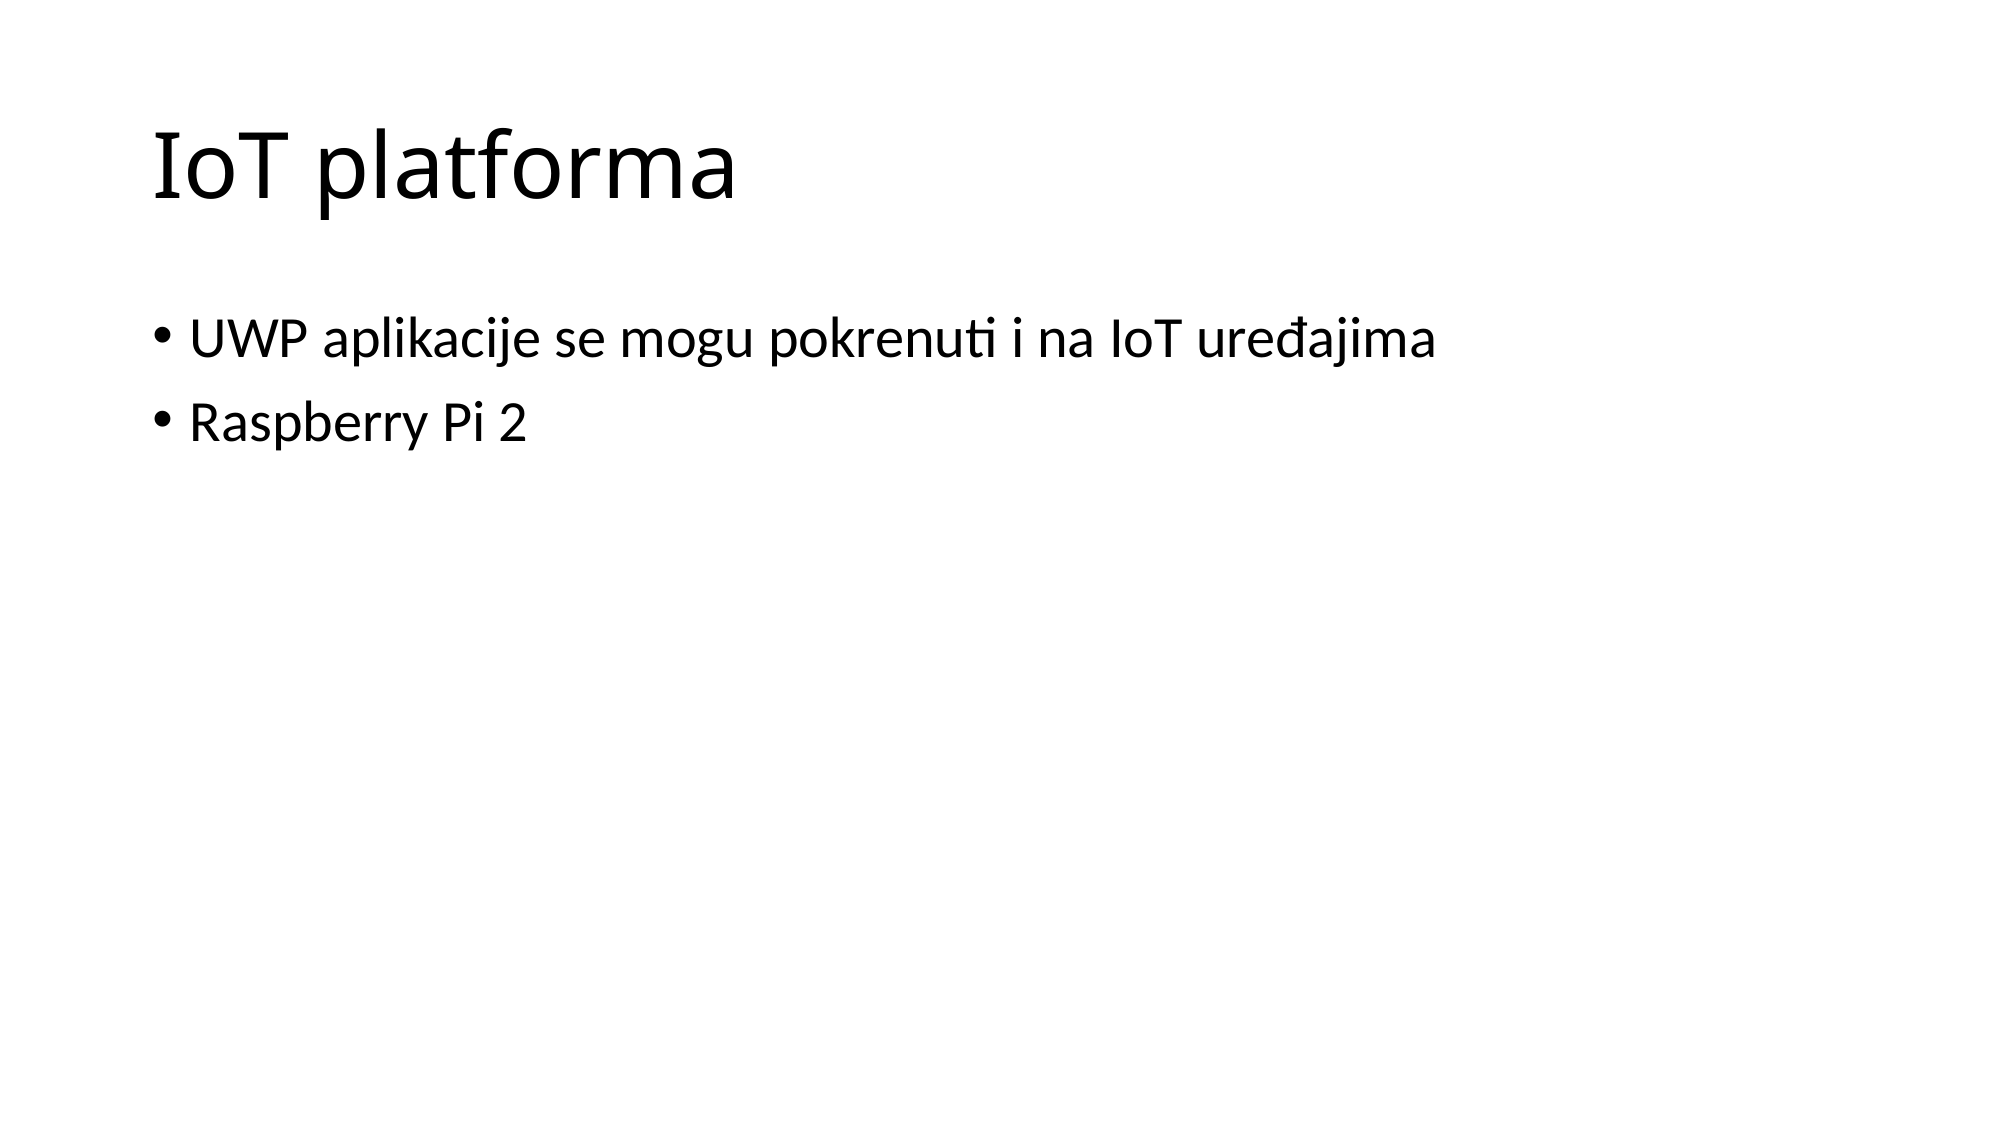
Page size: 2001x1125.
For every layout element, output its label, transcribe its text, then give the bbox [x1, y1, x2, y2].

list UWP aplikacije se mogu pokrenuti i na IoT uređajima Raspberry Pi 2 [137, 299, 1863, 1014]
title IoT platforma [137, 59, 1863, 278]
